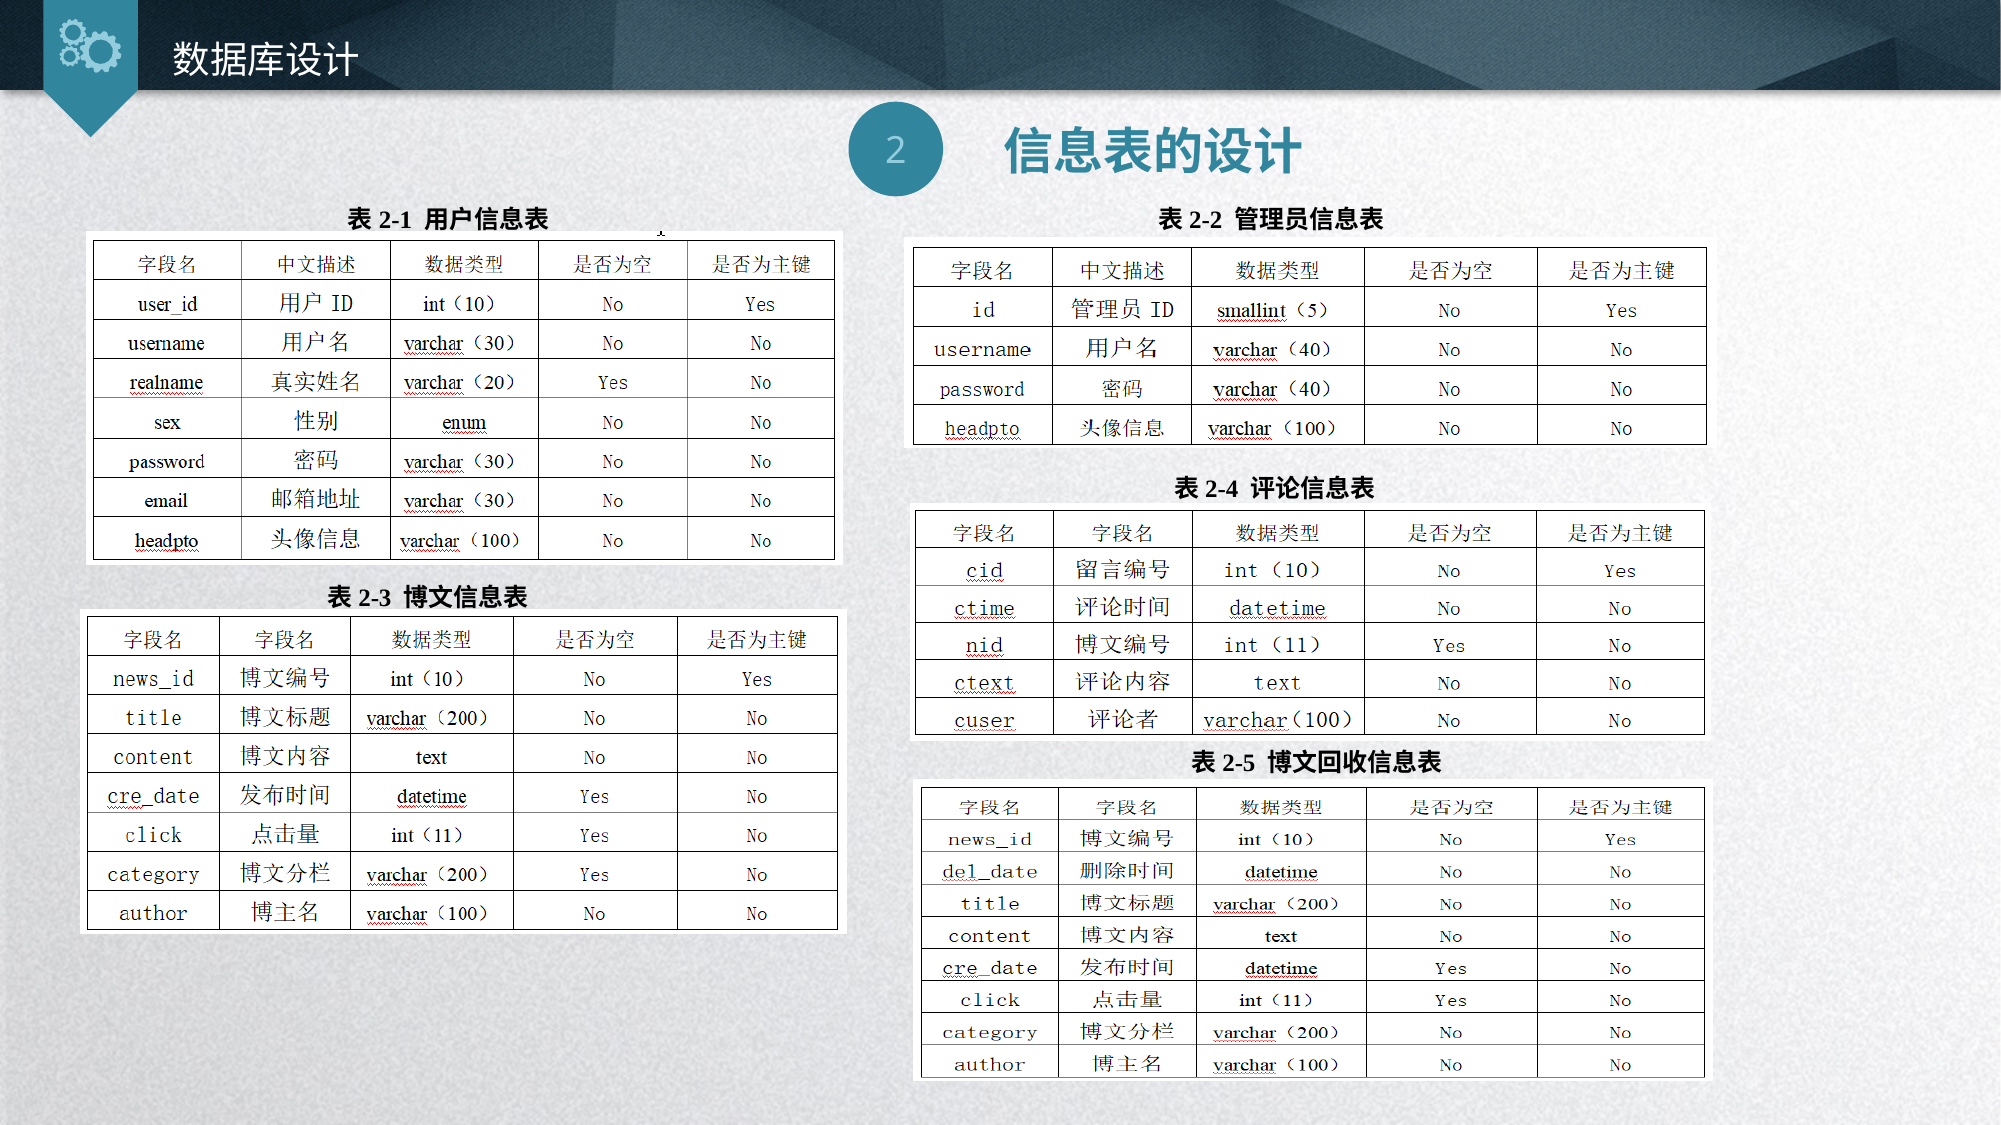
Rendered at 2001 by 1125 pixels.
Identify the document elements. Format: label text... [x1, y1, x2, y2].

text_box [59, 18, 123, 74]
picture [0, 92, 2001, 1125]
text_box [0, 0, 41, 92]
text_box 2 [846, 99, 946, 199]
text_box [43, 0, 139, 138]
text_box 表2-2 管理员信息表 [1035, 196, 1464, 236]
text_box 数据库设计 [161, 30, 469, 88]
text_box 表2-3 博文信息表 [55, 574, 802, 619]
text_box 信息表的设计 [988, 111, 1319, 187]
text_box 表2-1 用户信息表 [279, 196, 574, 230]
text_box [140, 0, 2001, 92]
text_box 表2-5 博文回收信息表 [900, 738, 1734, 784]
text_box 表2-4 评论信息表 [858, 465, 1692, 511]
